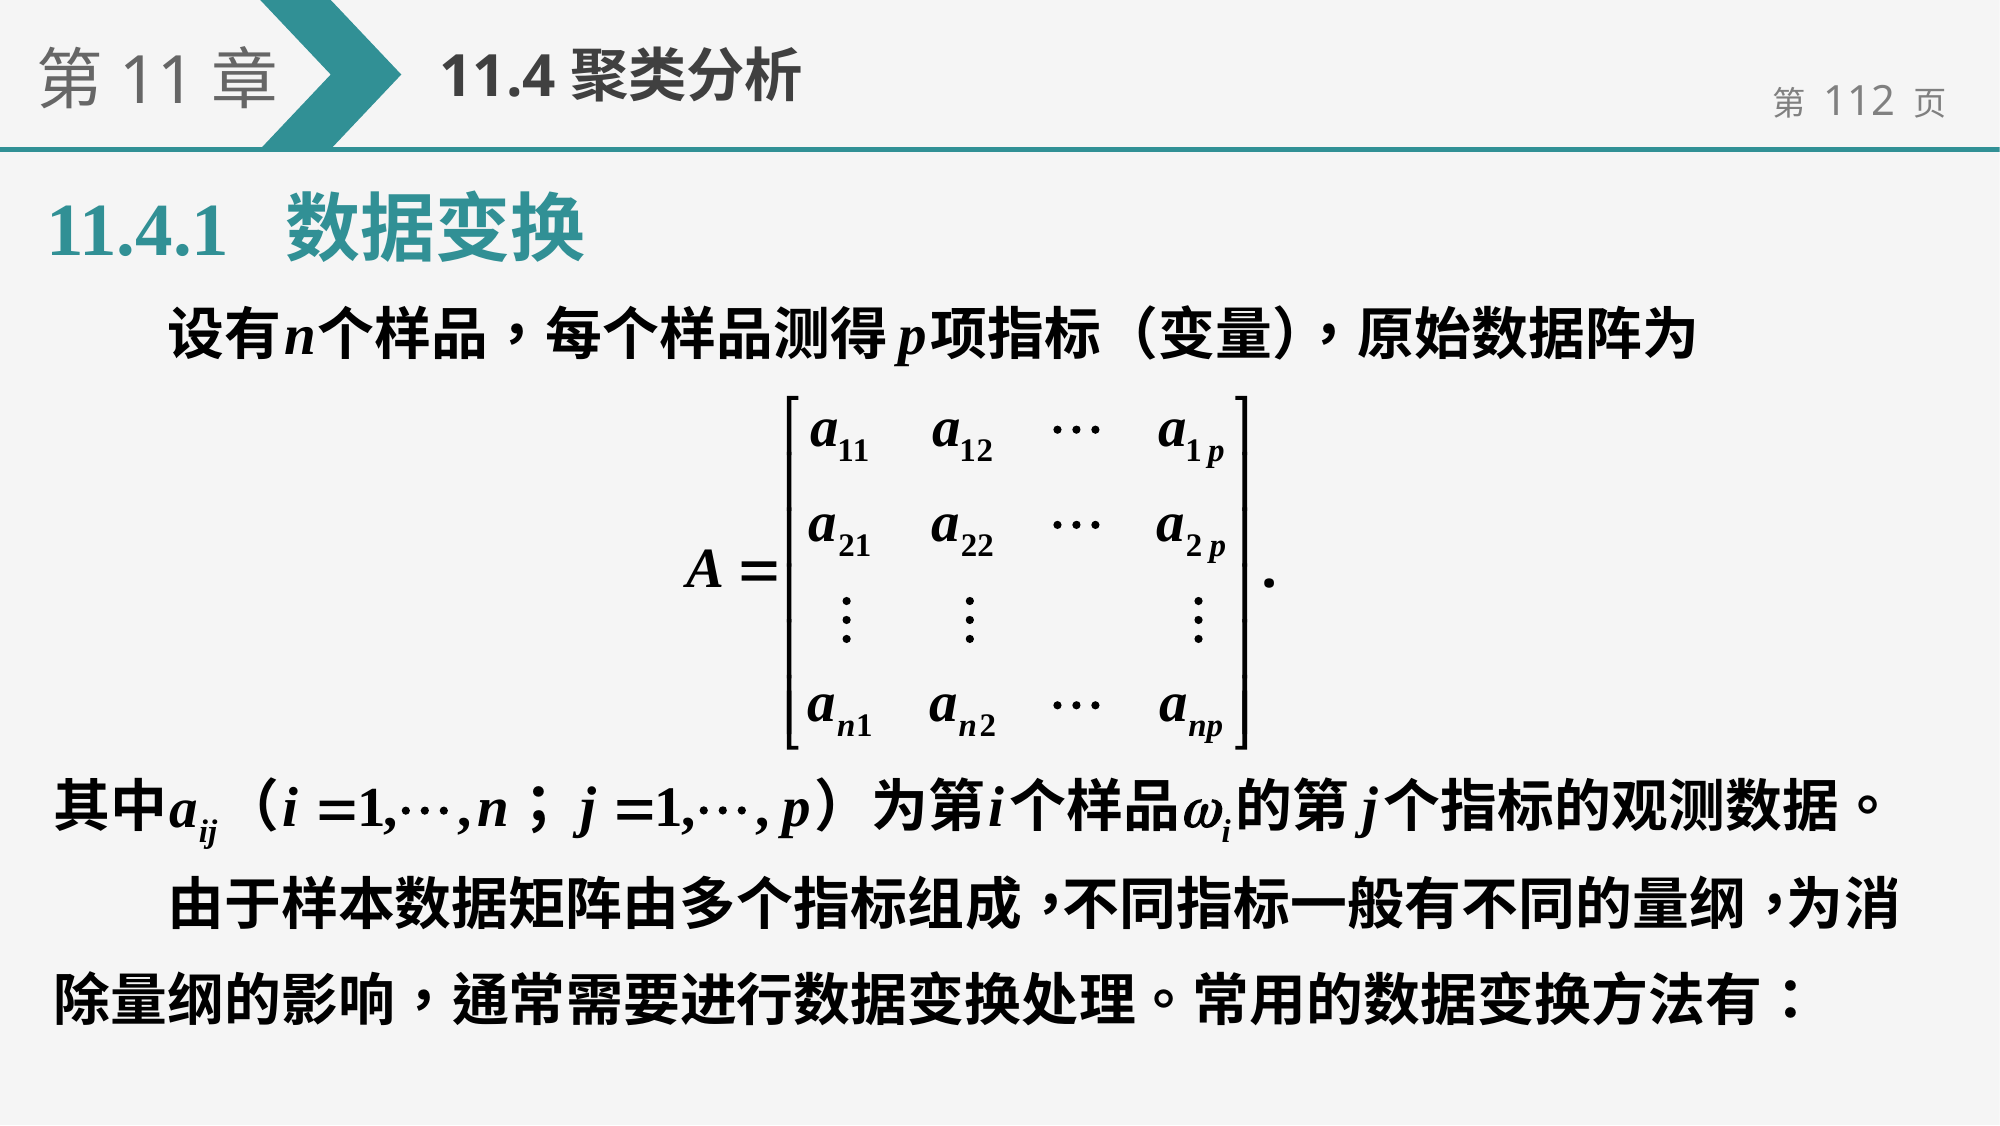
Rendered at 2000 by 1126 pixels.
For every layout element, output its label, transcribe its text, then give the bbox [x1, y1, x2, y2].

text_box [258, 0, 403, 148]
text_box 第11章 [21, 29, 294, 125]
text_box 11.4.1 数据变换 [31, 161, 1863, 278]
text_box 11.4聚类分析 [424, 31, 1366, 116]
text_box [52, 287, 1898, 1079]
